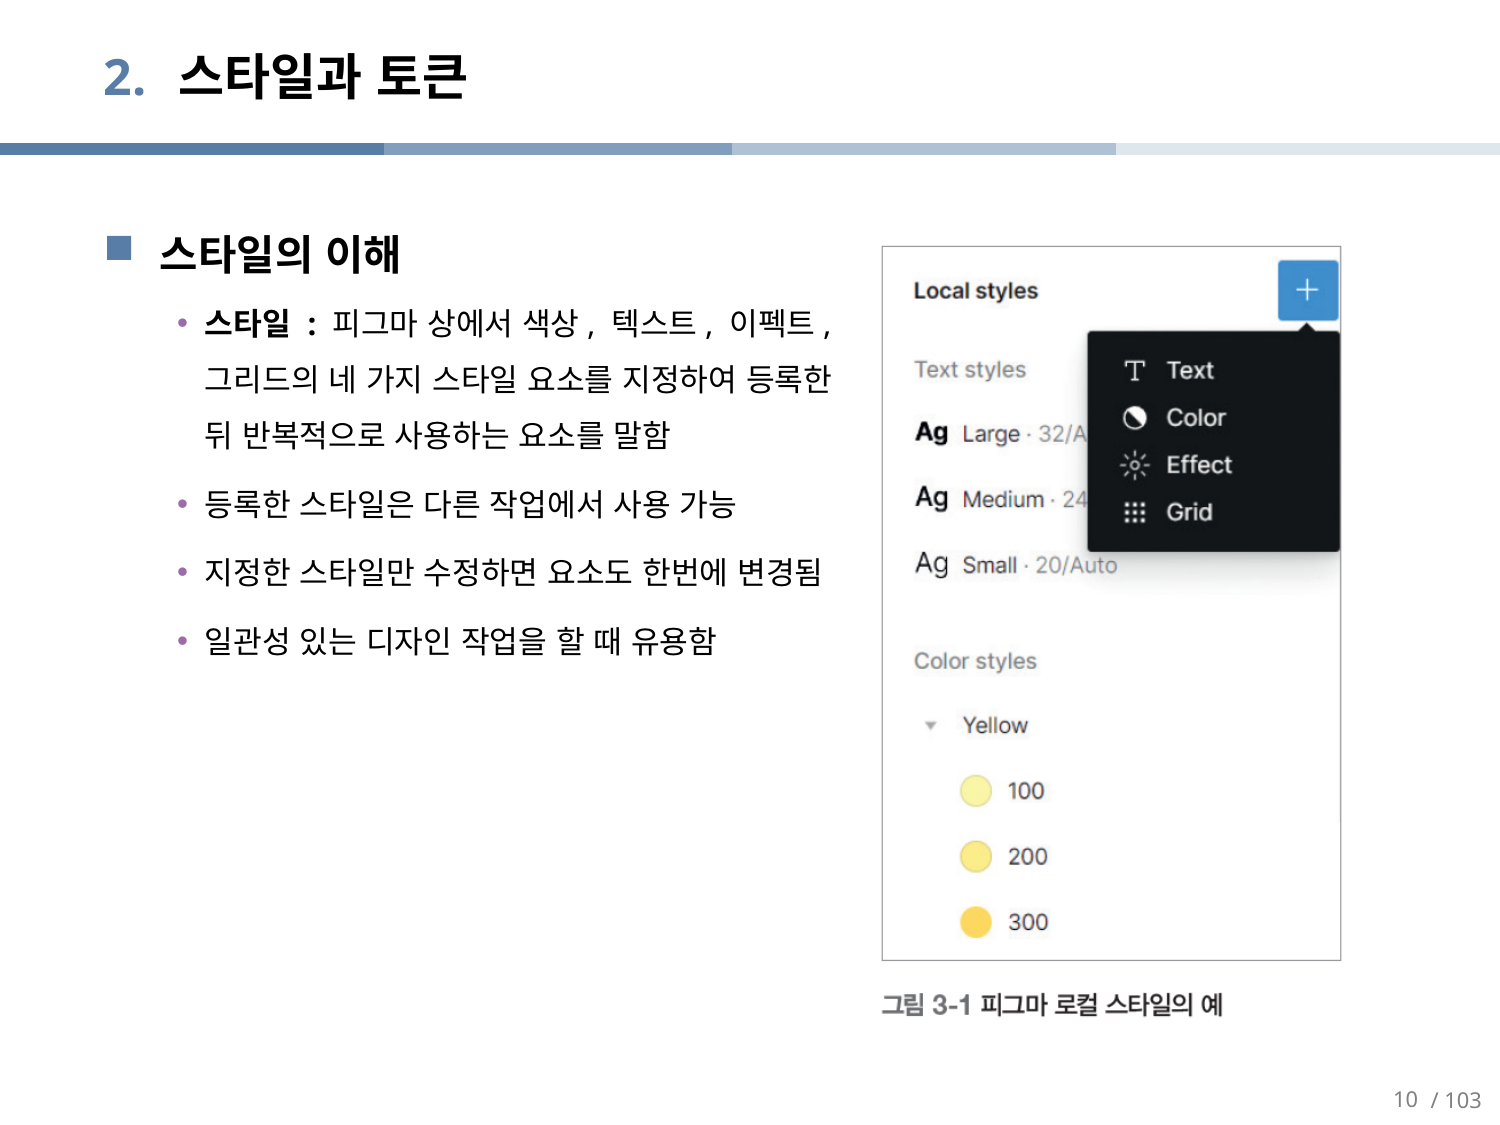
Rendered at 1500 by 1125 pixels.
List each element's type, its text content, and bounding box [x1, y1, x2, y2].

list 스타일의 이해 스타일 : 피그마 상에서 색상, 텍스트, 이펙트, 그리드의 네 가지 스타일 요소를 지정하여 등록한 뒤 반복적으로 사용하는 요소를 말함 등록한 스타일은 다른 작업에서 사용 가능 지정한 스타일만 수정하면 요소도 한번에 변경됨 일관성 있는 디자인 작업을 할 때 유용함 [88, 196, 857, 1083]
picture [867, 231, 1354, 1031]
title 스타일과 토큰 [88, 30, 1211, 121]
